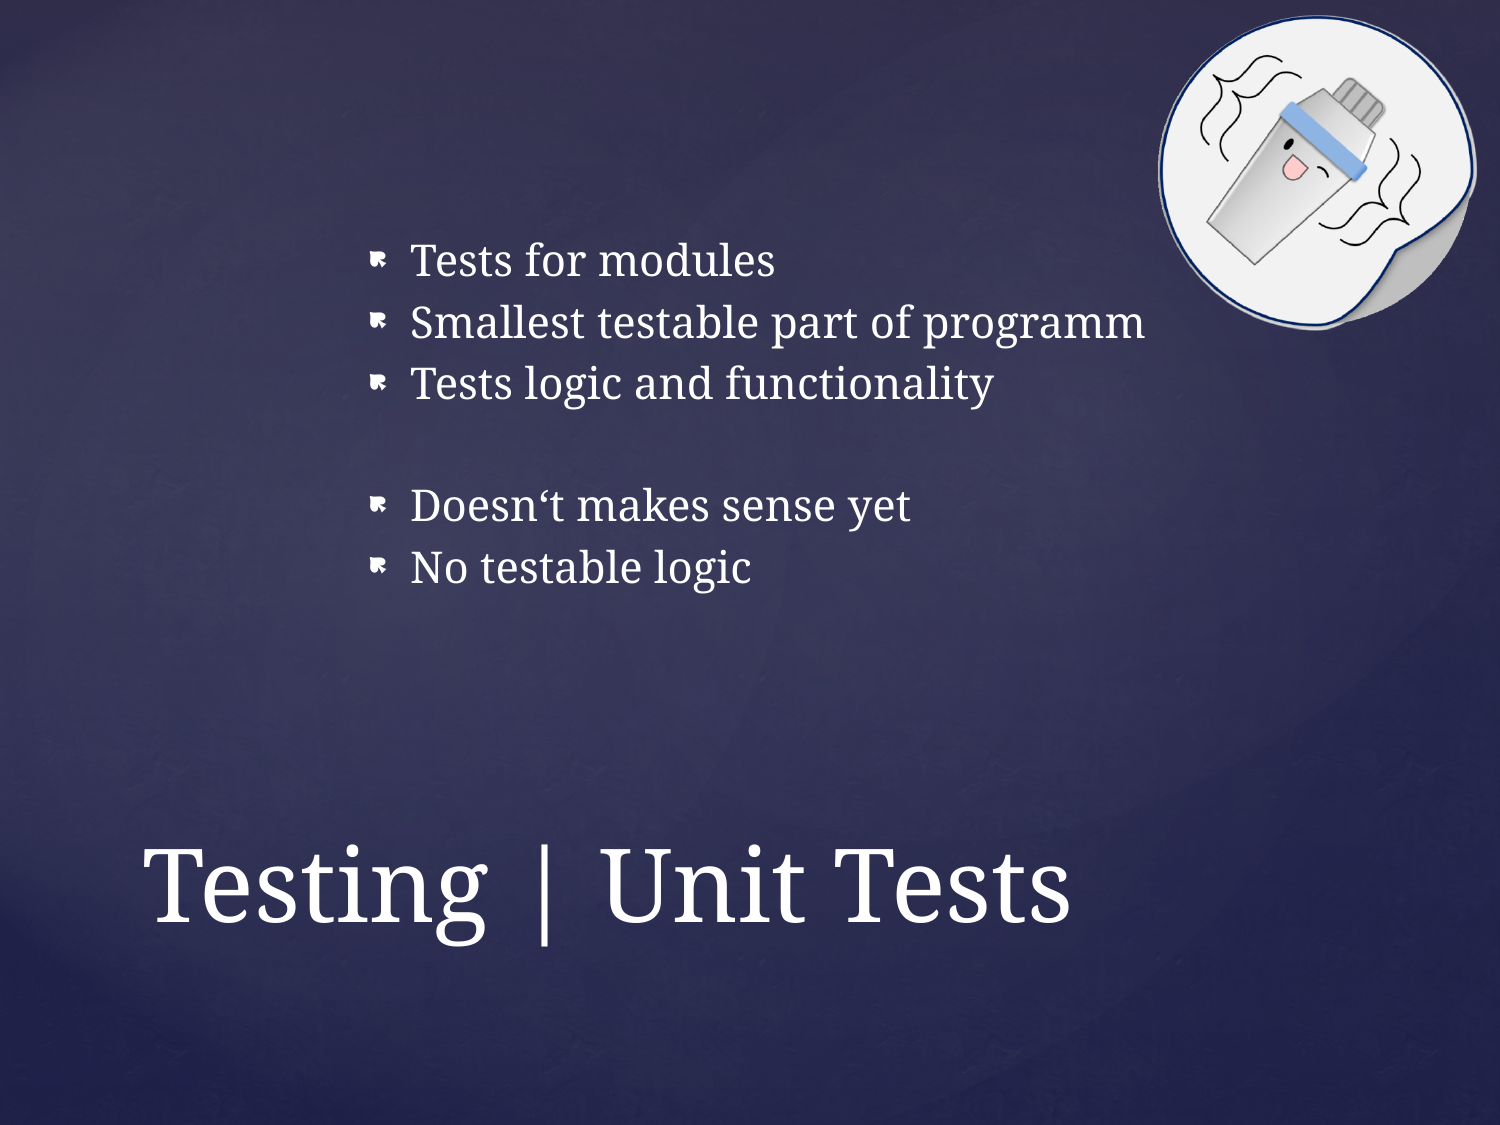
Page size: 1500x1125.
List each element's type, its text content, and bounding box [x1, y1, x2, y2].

picture [1151, 0, 1500, 344]
list Tests for modules Smallest testable part of programm Tests logic and functionality Doesn‘t makes sense yet No testable logic [350, 112, 1350, 713]
title Testing | Unit Tests [127, 800, 1365, 950]
